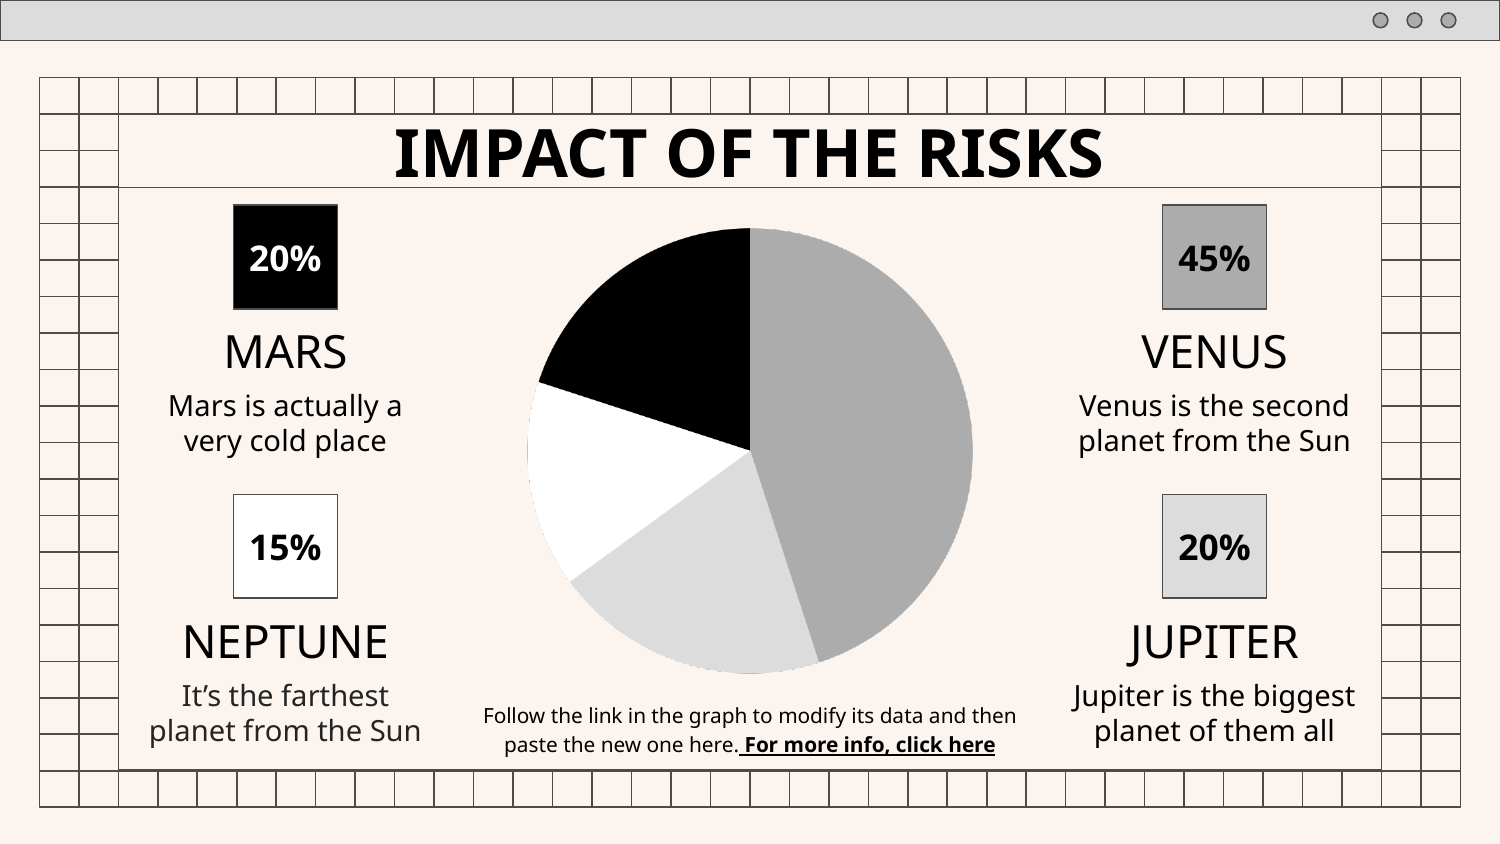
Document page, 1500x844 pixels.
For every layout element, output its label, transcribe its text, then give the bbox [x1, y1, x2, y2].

picture [518, 216, 982, 685]
text_box VENUS [1056, 321, 1373, 372]
text_box MARS [127, 321, 444, 372]
title 20% [233, 204, 338, 310]
text_box Follow the link in the graph to modify its data and then paste the new one here. For more info, click here [449, 696, 1051, 763]
text_box Mars is actually a very cold place [127, 372, 444, 467]
title 45% [1162, 204, 1267, 310]
text_box Jupiter is the biggest planet of them all [1056, 662, 1373, 756]
title 15% [233, 494, 338, 599]
text_box It’s the farthest planet from the Sun [127, 662, 444, 756]
title 20% [1162, 494, 1267, 599]
text_box JUPITER [1056, 610, 1373, 662]
text_box NEPTUNE [127, 610, 444, 662]
text_box Venus is the second planet from the Sun [1056, 372, 1373, 467]
title IMPACT OF THE RISKS [118, 114, 1382, 188]
